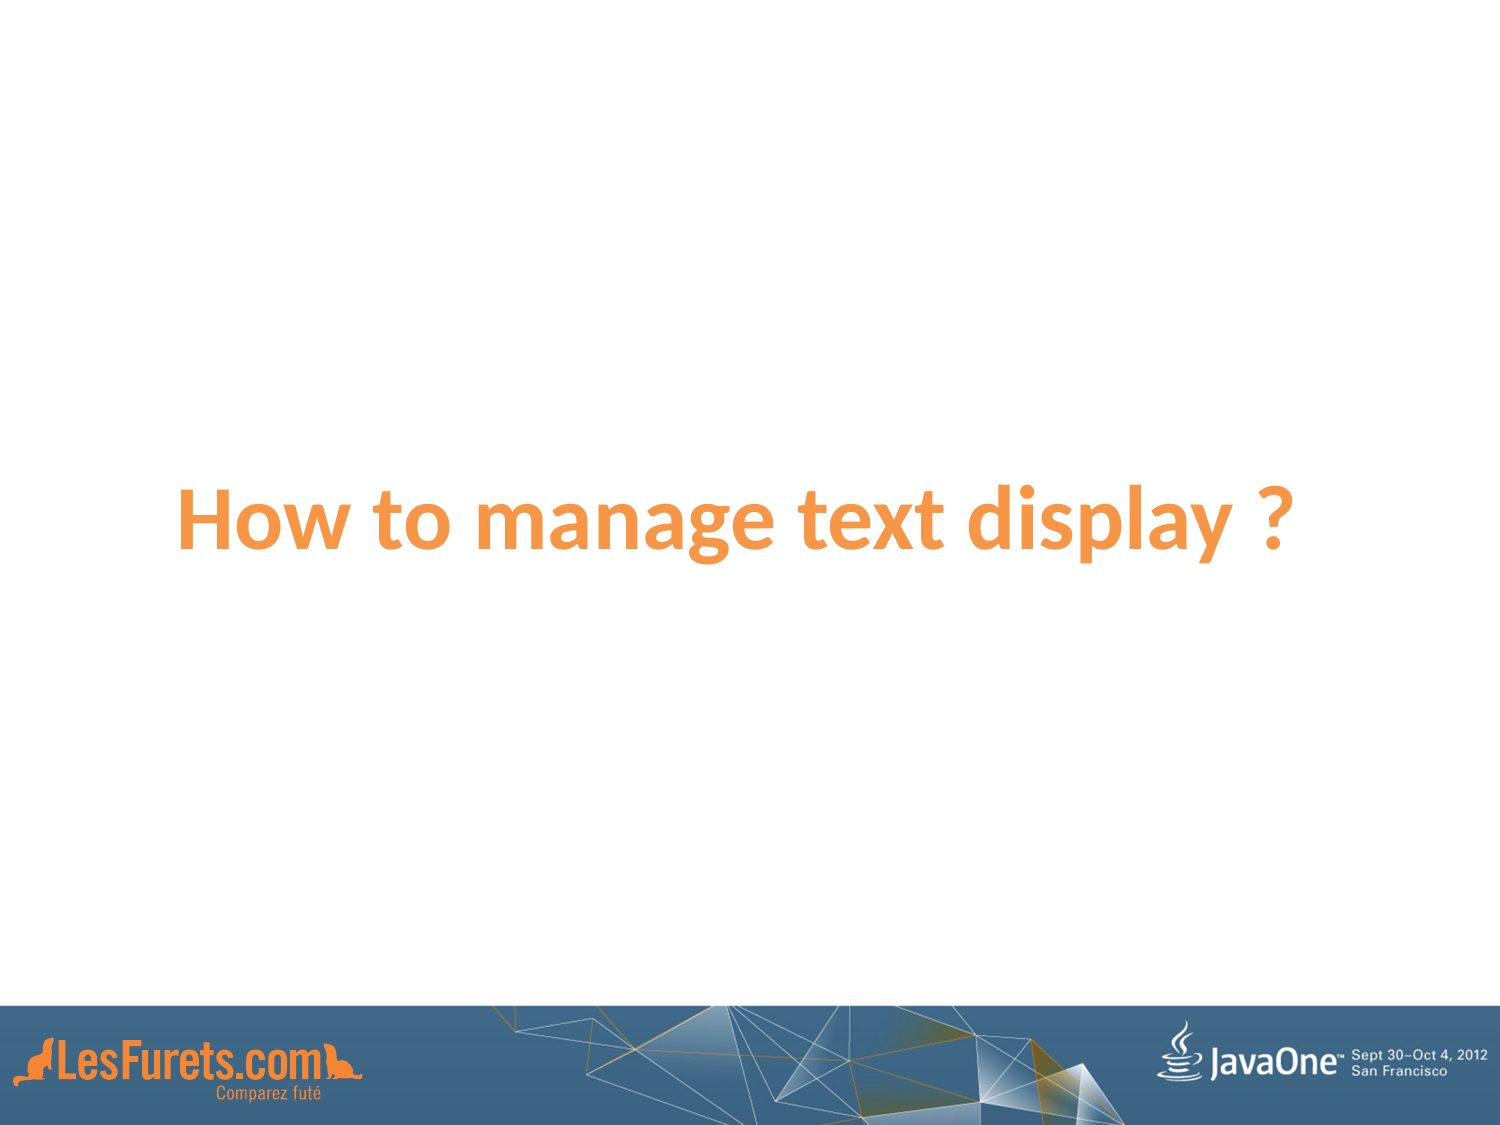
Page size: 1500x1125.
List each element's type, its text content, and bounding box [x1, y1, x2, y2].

title How to manage text display ? [62, 75, 1413, 950]
picture [0, 0, 1500, 1125]
